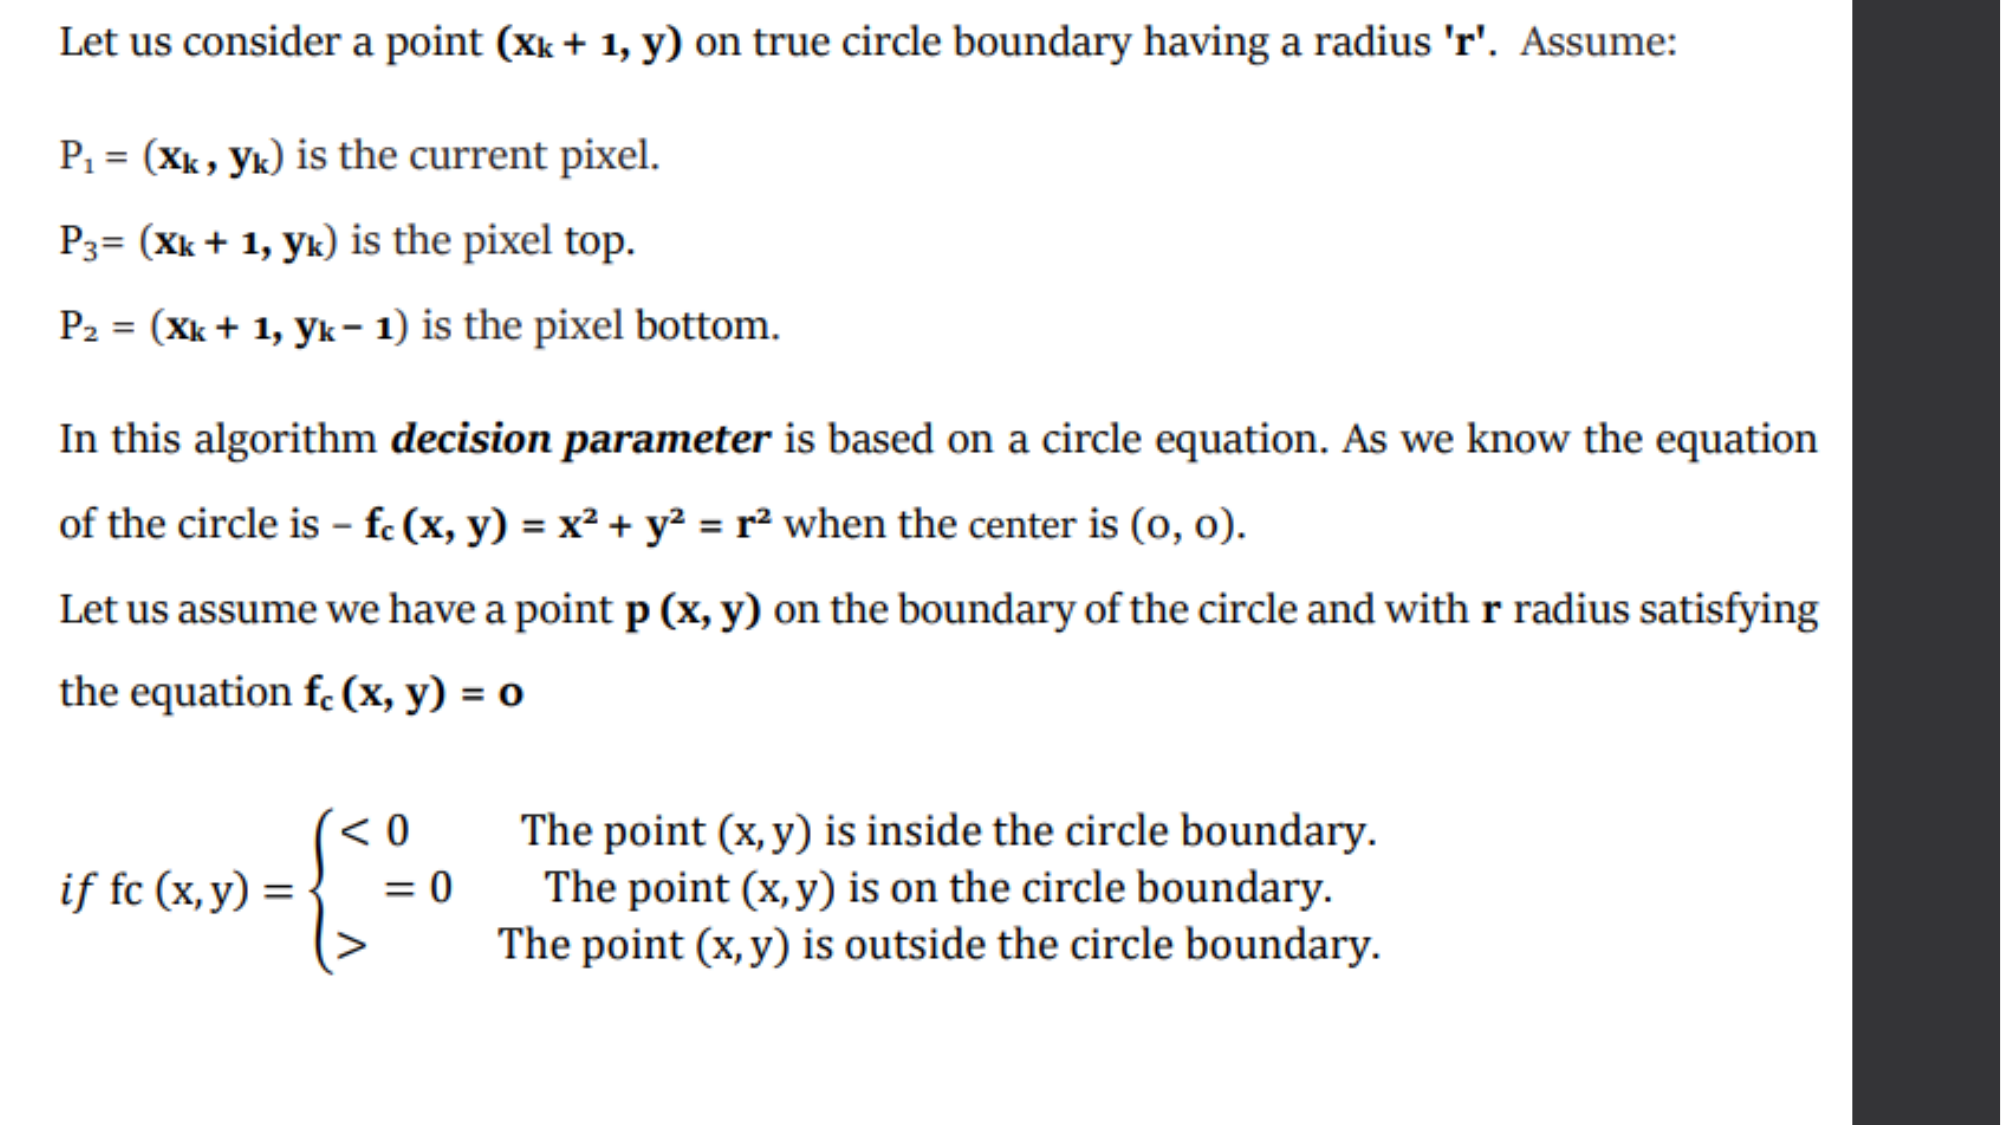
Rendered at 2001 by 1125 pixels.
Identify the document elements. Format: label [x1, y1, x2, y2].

picture [33, 0, 1844, 1017]
